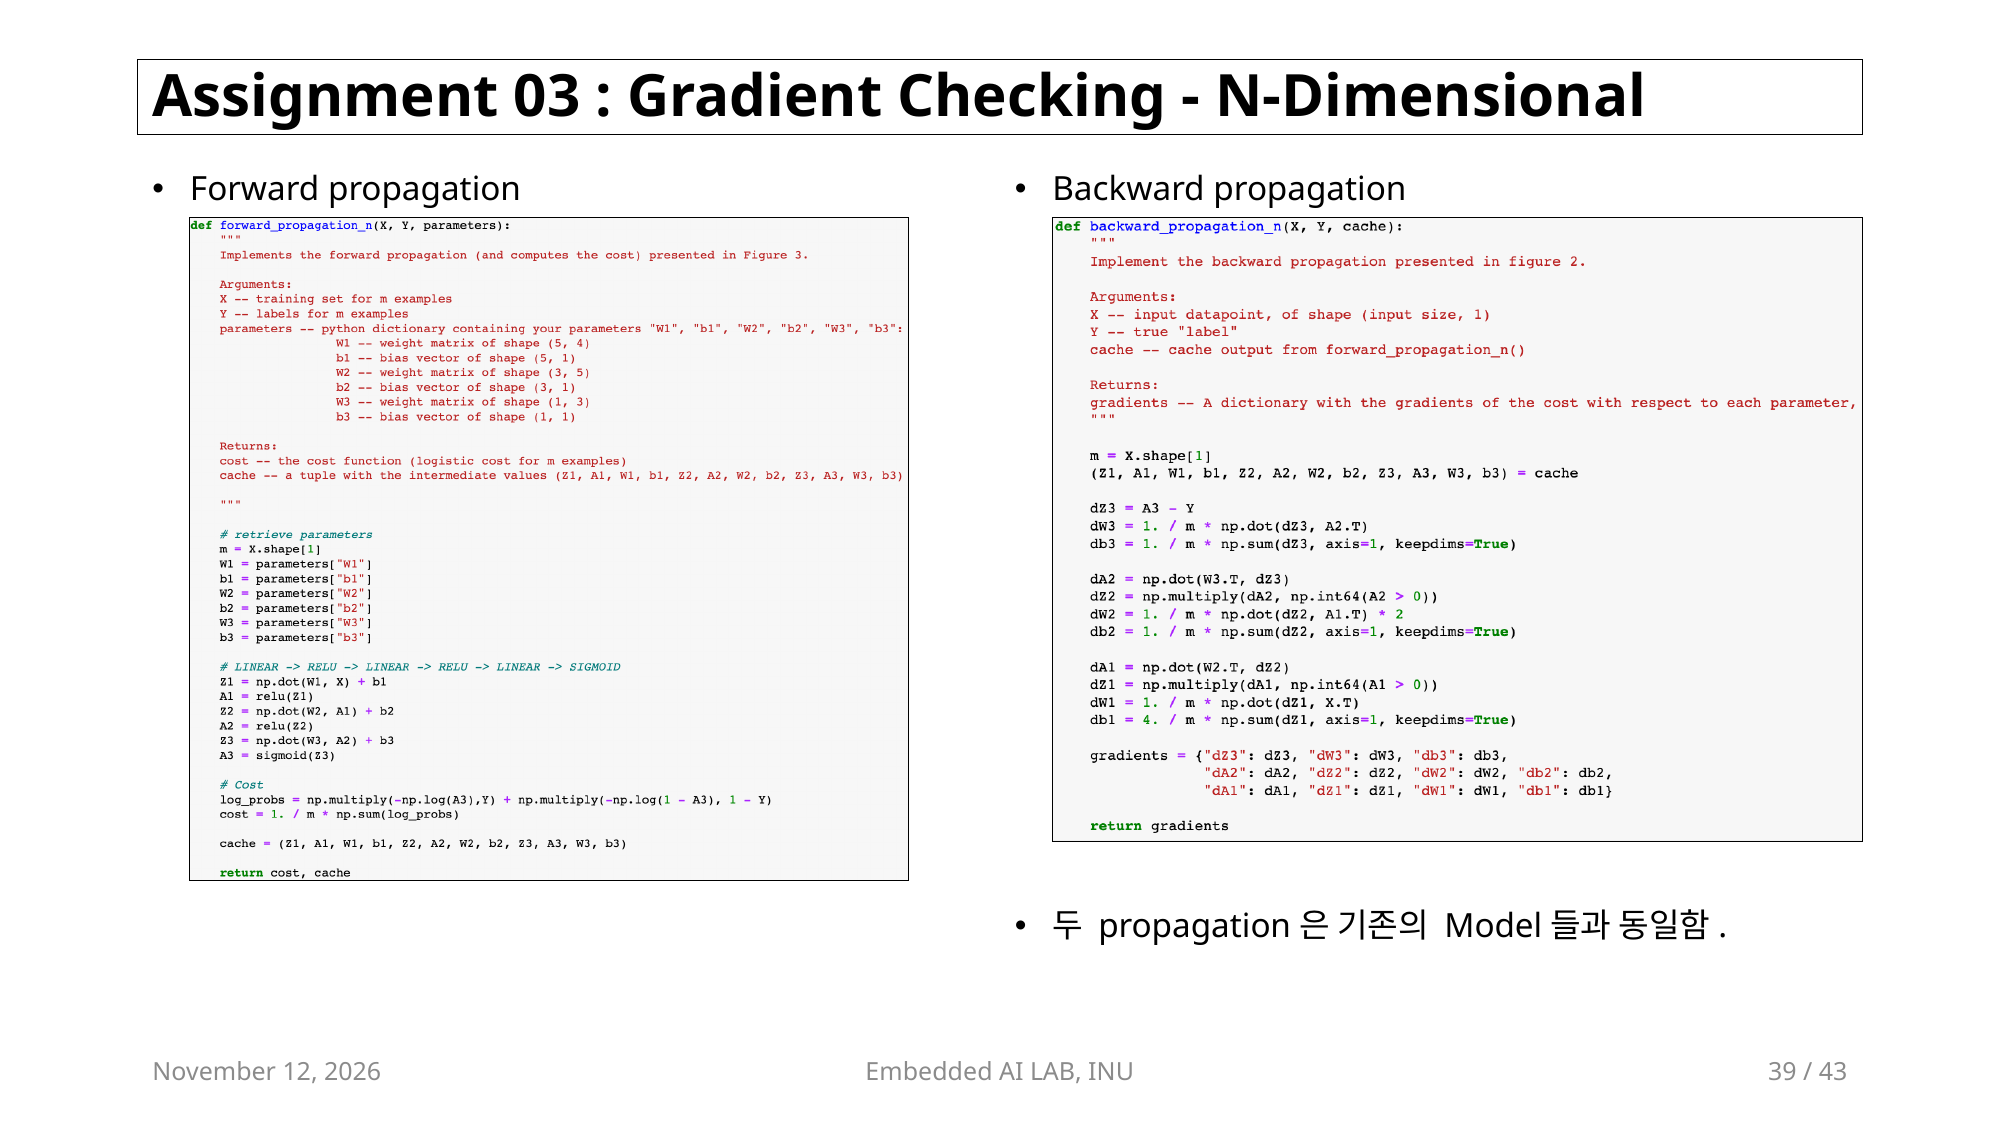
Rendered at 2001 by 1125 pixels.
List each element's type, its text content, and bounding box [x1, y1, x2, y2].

title Assignment 03 : Gradient Checking - N-Dimensional [137, 59, 1863, 135]
picture [1052, 217, 1863, 842]
picture [189, 217, 909, 881]
slide_number 39 / 43 [1412, 1042, 1863, 1103]
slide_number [137, 1042, 588, 1103]
footer Embedded AI LAB, INU [662, 1042, 1338, 1103]
list Forward propagation [137, 164, 999, 1014]
text_box Backward propagation 두 propagation은 기존의 Model들과 동일함. [999, 164, 1863, 1014]
